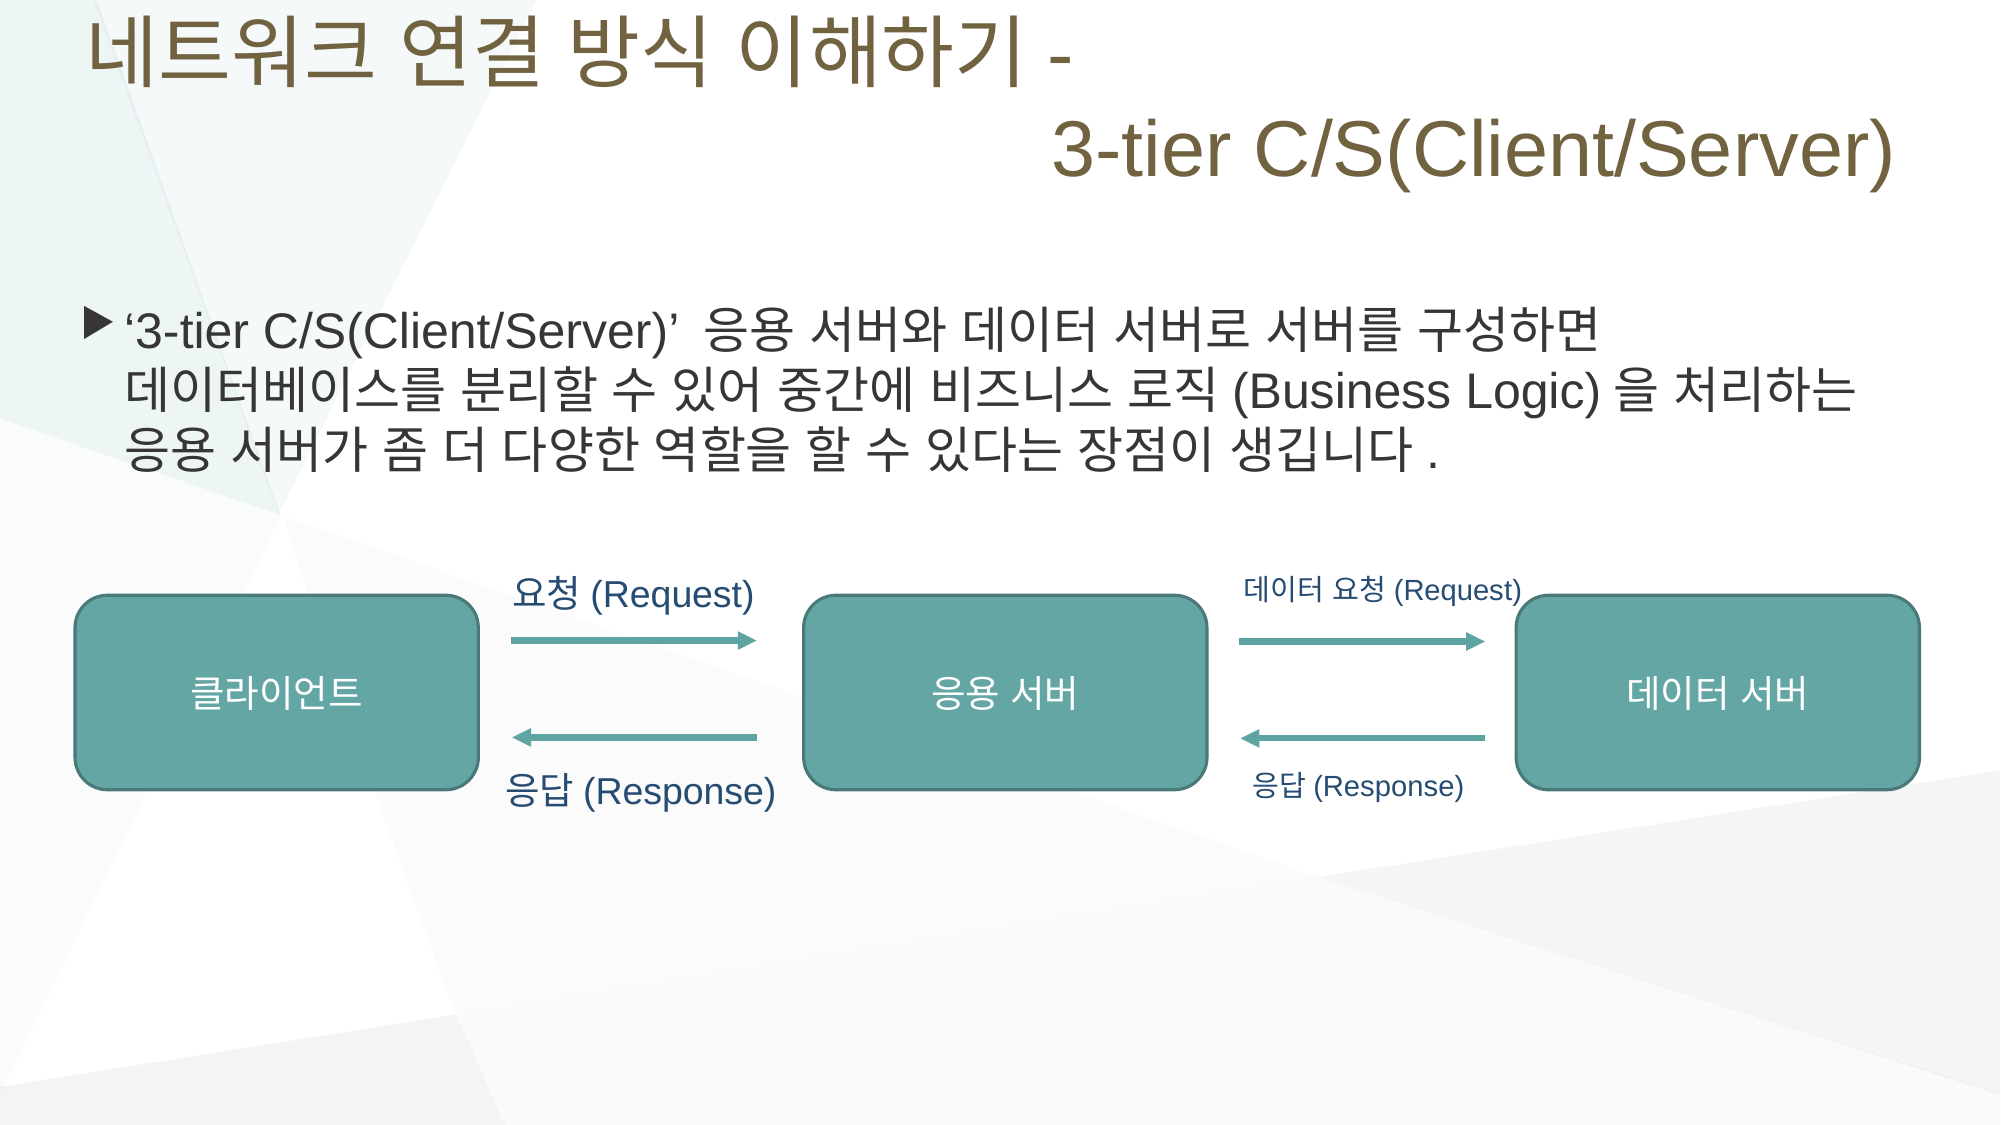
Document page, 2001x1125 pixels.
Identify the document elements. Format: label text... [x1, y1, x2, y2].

text_box 응답(Response) [1237, 759, 1480, 810]
text_box 요청(Request) [497, 562, 770, 623]
text_box 응답(Response) [490, 759, 792, 820]
list ‘3-tier C/S(Client/Server)’ 응용 서버와 데이터 서버로 서버를 구성하면 데이터베이스를 분리할 수 있어 중간에 비즈니스 로직(Business Logic)을 처리하는 응용 서버가 좀 더 다양한 역할을 할 수 있다는 장점이 생깁니다. [65, 290, 1920, 1105]
text_box 클라이언트 [73, 593, 480, 792]
text_box 응용 서버 [802, 593, 1209, 792]
title 네트워크 연결 방식 이해하기- 3-tier C/S(Client/Server) [70, 20, 1925, 175]
text_box 데이터 요청(Request) [1228, 563, 1538, 614]
text_box 데이터 서버 [1514, 593, 1922, 792]
